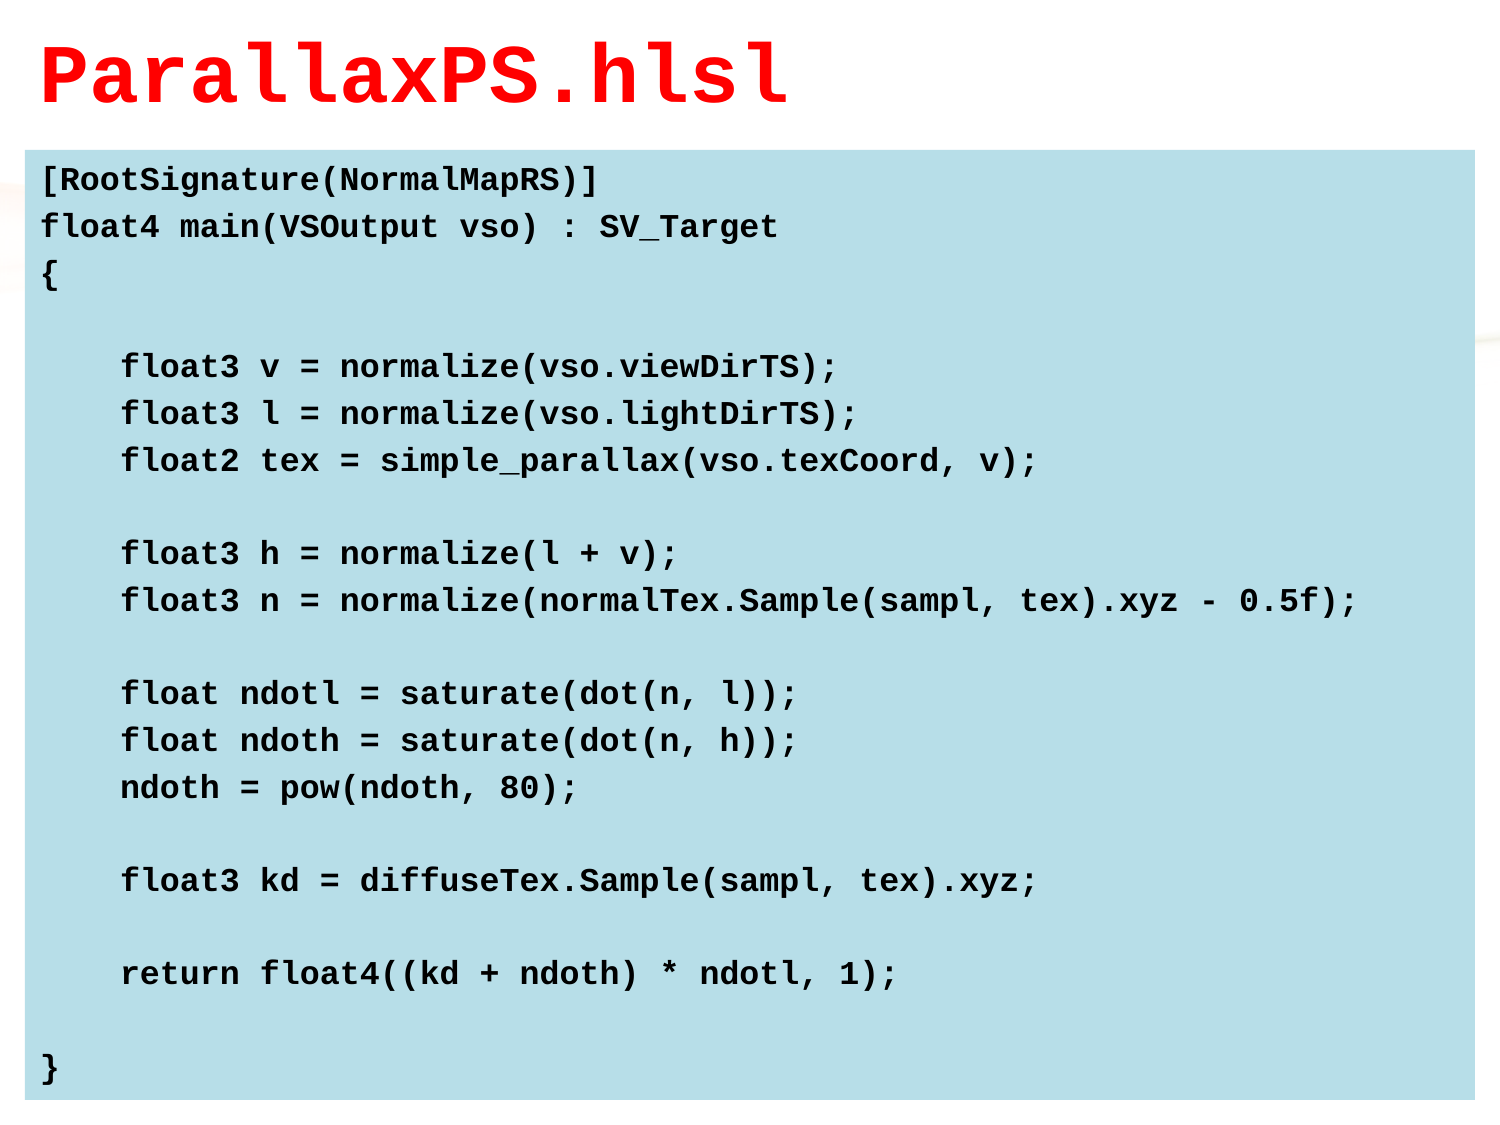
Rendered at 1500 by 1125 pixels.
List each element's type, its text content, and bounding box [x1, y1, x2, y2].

title ParallaxPS.hlsl [24, 12, 1475, 125]
list [RootSignature(NormalMapRS)] float4 main(VSOutput vso) : SV_Target { float3 v = normalize(vso.viewDirTS); float3 l = normalize(vso.lightDirTS); float2 tex = simple_parallax(vso.texCoord, v); float3 h = normalize(l + v); float3 n = normalize(normalTex.Sample(sampl, tex).xyz - 0.5f); float ndotl = saturate(dot(n, l)); float ndoth = saturate(dot(n, h)); ndoth = pow(ndoth, 80); float3 kd = diffuseTex.Sample(sampl, tex).xyz; return float4((kd + ndoth) * ndotl, 1); } [24, 149, 1475, 1100]
